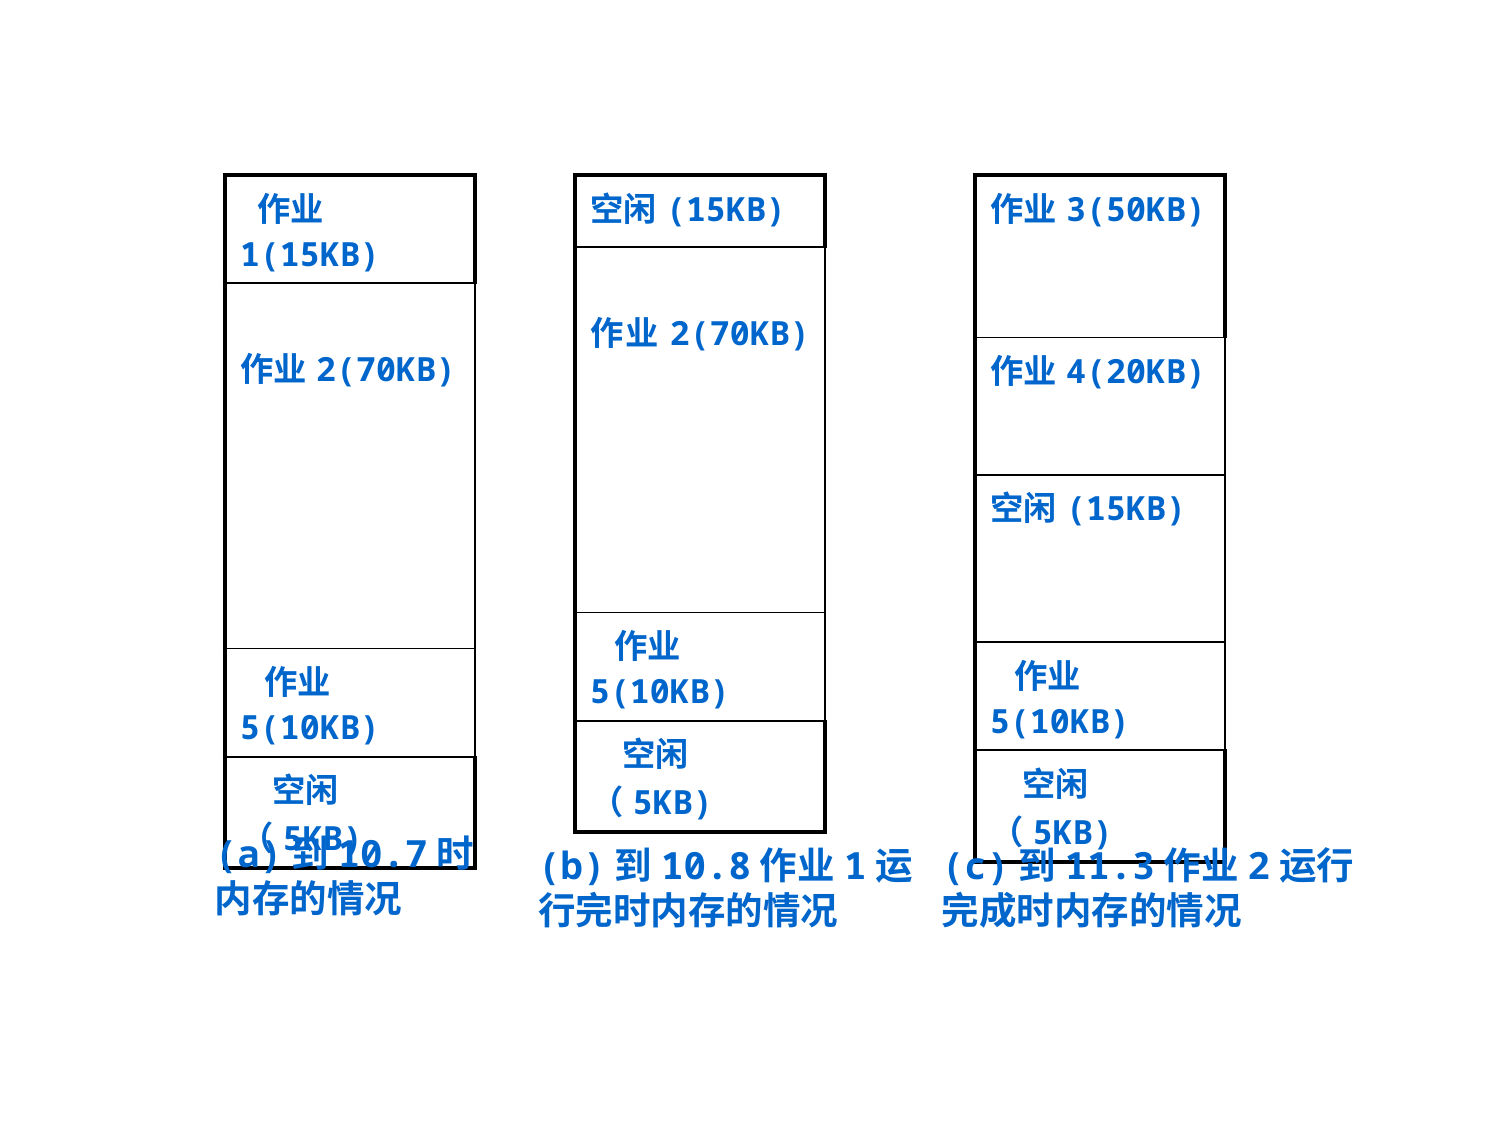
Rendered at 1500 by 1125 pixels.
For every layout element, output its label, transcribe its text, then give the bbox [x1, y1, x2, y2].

table_cell 空闲（5KB) [577, 722, 823, 830]
text_box (c)到11.3作业2运行 完成时内存的情况 [927, 834, 1369, 940]
table_header 作业1(15KB) [227, 177, 473, 282]
table_cell 作业5(10KB) [977, 643, 1224, 749]
table_header 作业3(50KB) [977, 177, 1223, 337]
table_cell 作业4(20KB) [977, 338, 1224, 474]
table_cell 作业5(10KB) [577, 613, 824, 720]
text_box (a)到10.7时 内存的情况 [199, 822, 489, 928]
text_box (b)到10.8作业1运 行完时内存的情况 [523, 834, 927, 940]
table_cell 作业5(10KB) [227, 649, 474, 756]
table_cell 作业2(70KB) [577, 248, 824, 612]
table_cell 空闲(15KB) [977, 476, 1224, 641]
table_cell 空闲（5KB) [977, 751, 1223, 834]
table_cell 空闲（5KB) [227, 758, 473, 822]
table_header 空闲(15KB) [577, 177, 823, 246]
table_cell 作业2(70KB) [227, 284, 474, 648]
